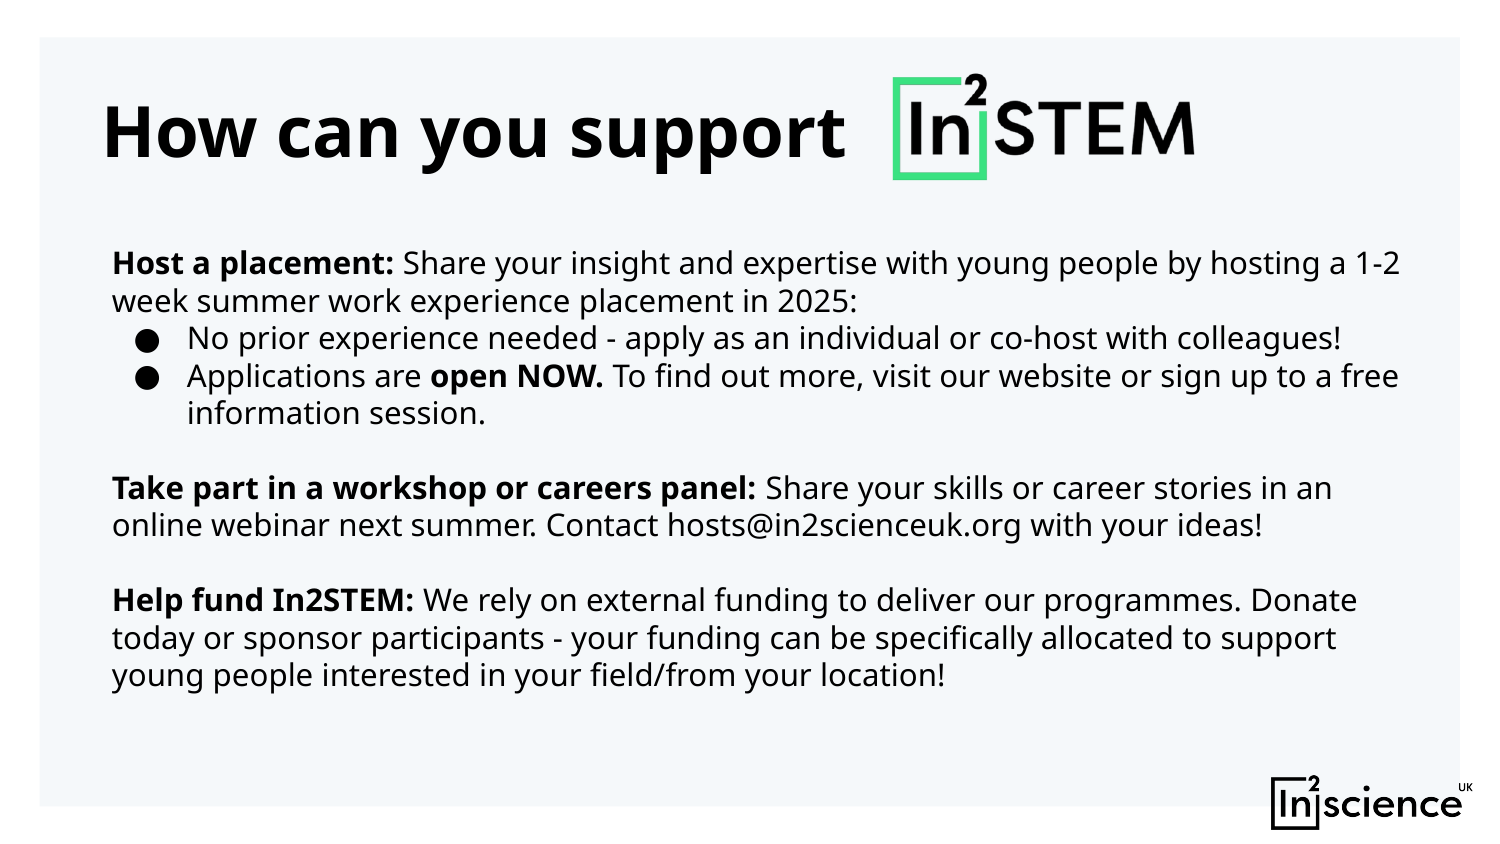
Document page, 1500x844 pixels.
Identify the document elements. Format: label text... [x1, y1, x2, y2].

text_box Host a placement: Share your insight and expertise with young people by hosting a 1-2 week summer work experience placement in 2025: No prior experience needed - apply as an individual or co-host with colleagues! Applications are open NOW. To find out more, visit our website or sign up to a free information session. Take part in a workshop or careers panel: Share your skills or career stories in an online webinar next summer. Contact hosts@in2scienceuk.org with your ideas! Help fund In2STEM: We rely on external funding to deliver our programmes. Donate today or sponsor participants - your funding can be specifically allocated to support young people interested in your field/from your location! [111, 243, 1412, 758]
picture [1271, 775, 1473, 831]
text_box [39, 37, 1460, 807]
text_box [86, 59, 1292, 200]
